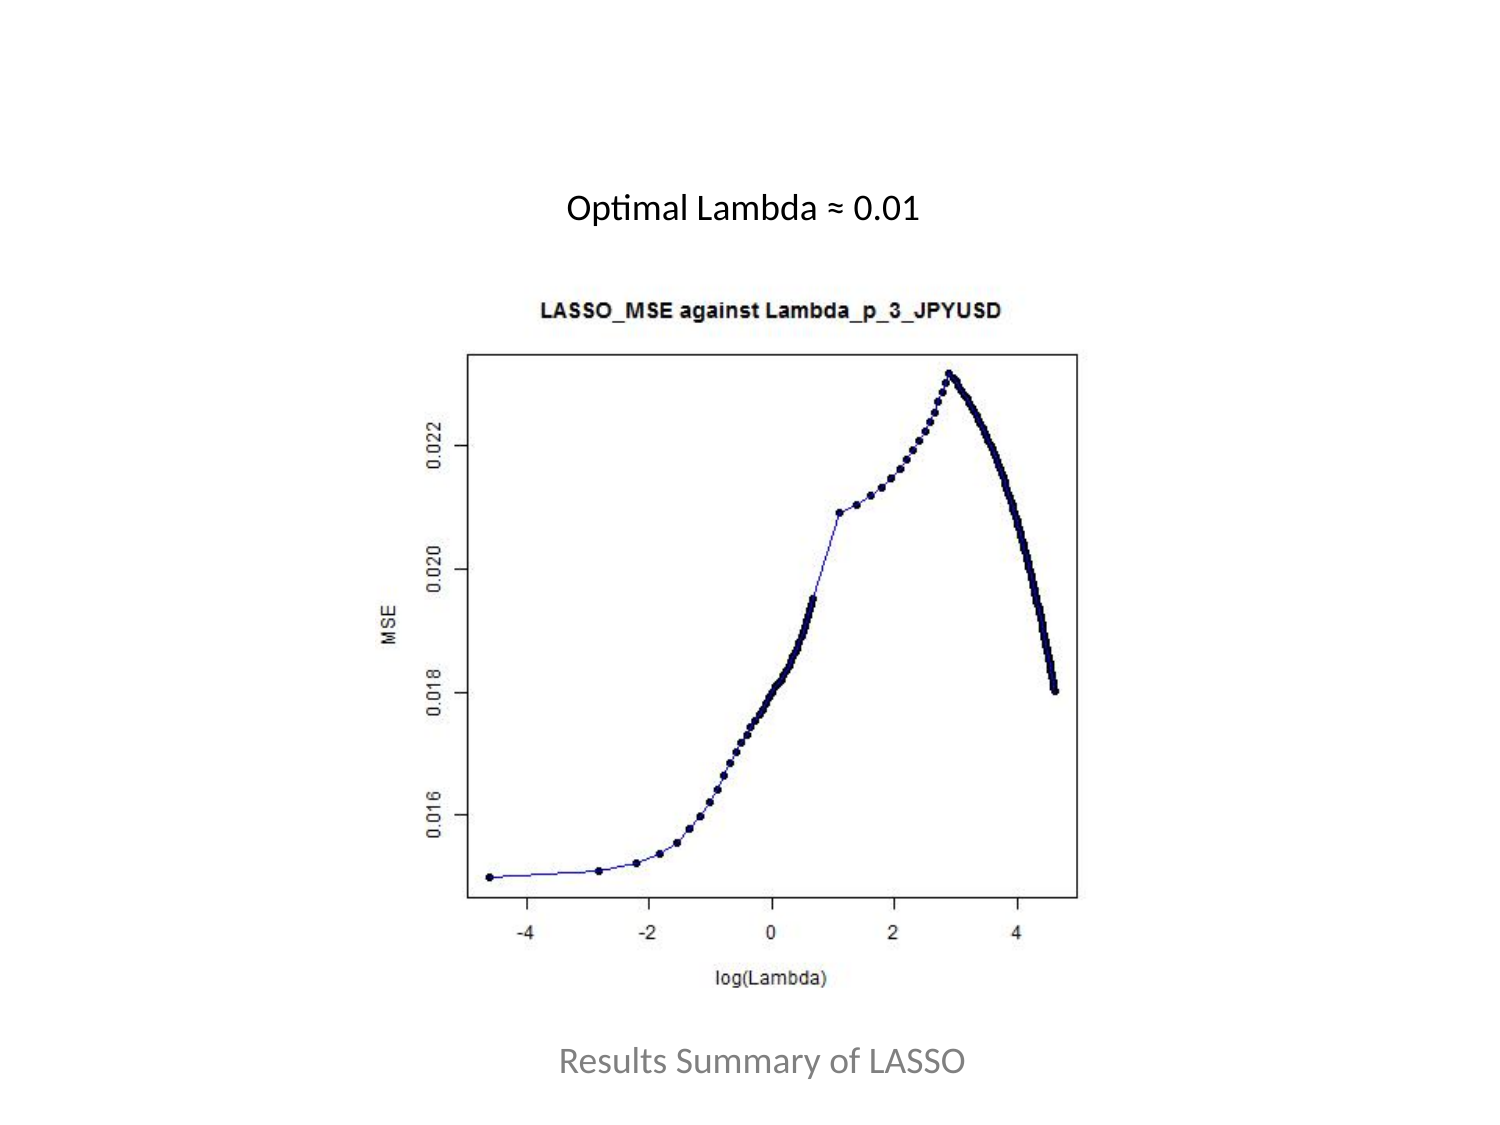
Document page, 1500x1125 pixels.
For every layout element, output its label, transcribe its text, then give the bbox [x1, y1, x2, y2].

picture [374, 262, 1126, 1013]
text_box Optimal Lambda ≈ 0.01 [551, 175, 936, 236]
text_box Results Summary of LASSO [474, 1028, 1050, 1089]
